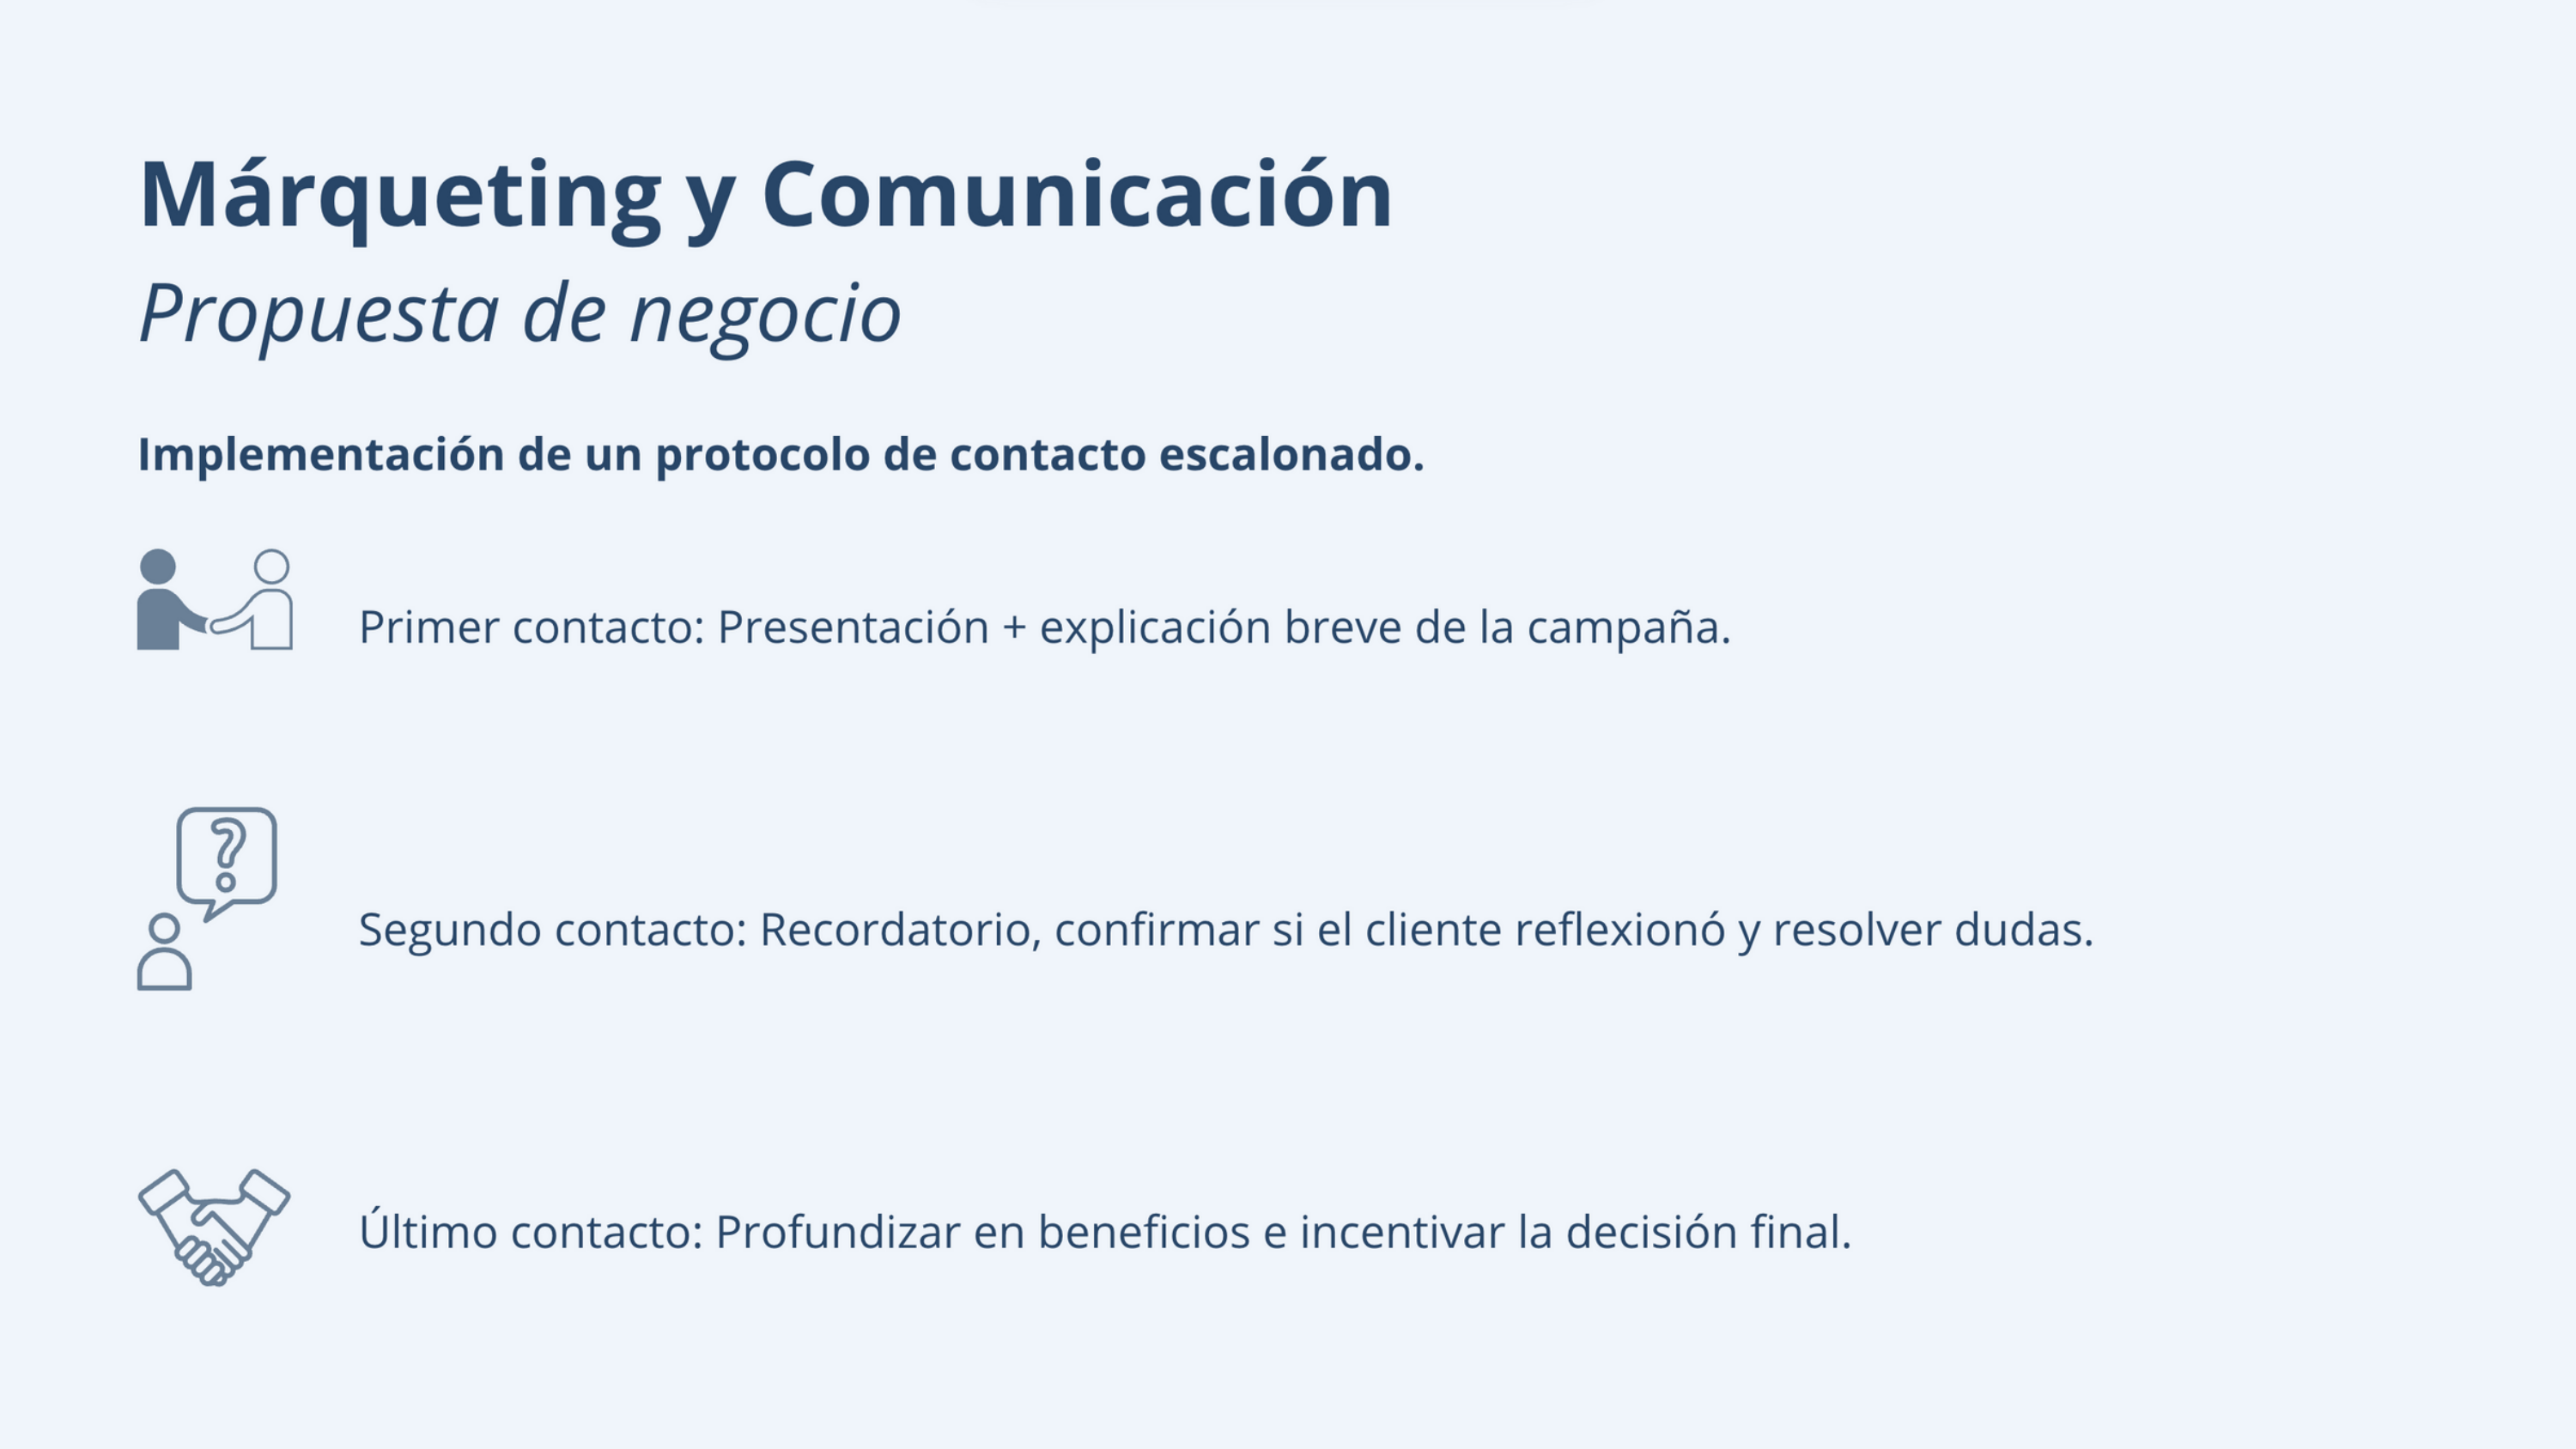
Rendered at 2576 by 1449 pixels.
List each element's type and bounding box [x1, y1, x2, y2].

text_box [0, 0, 2576, 1446]
